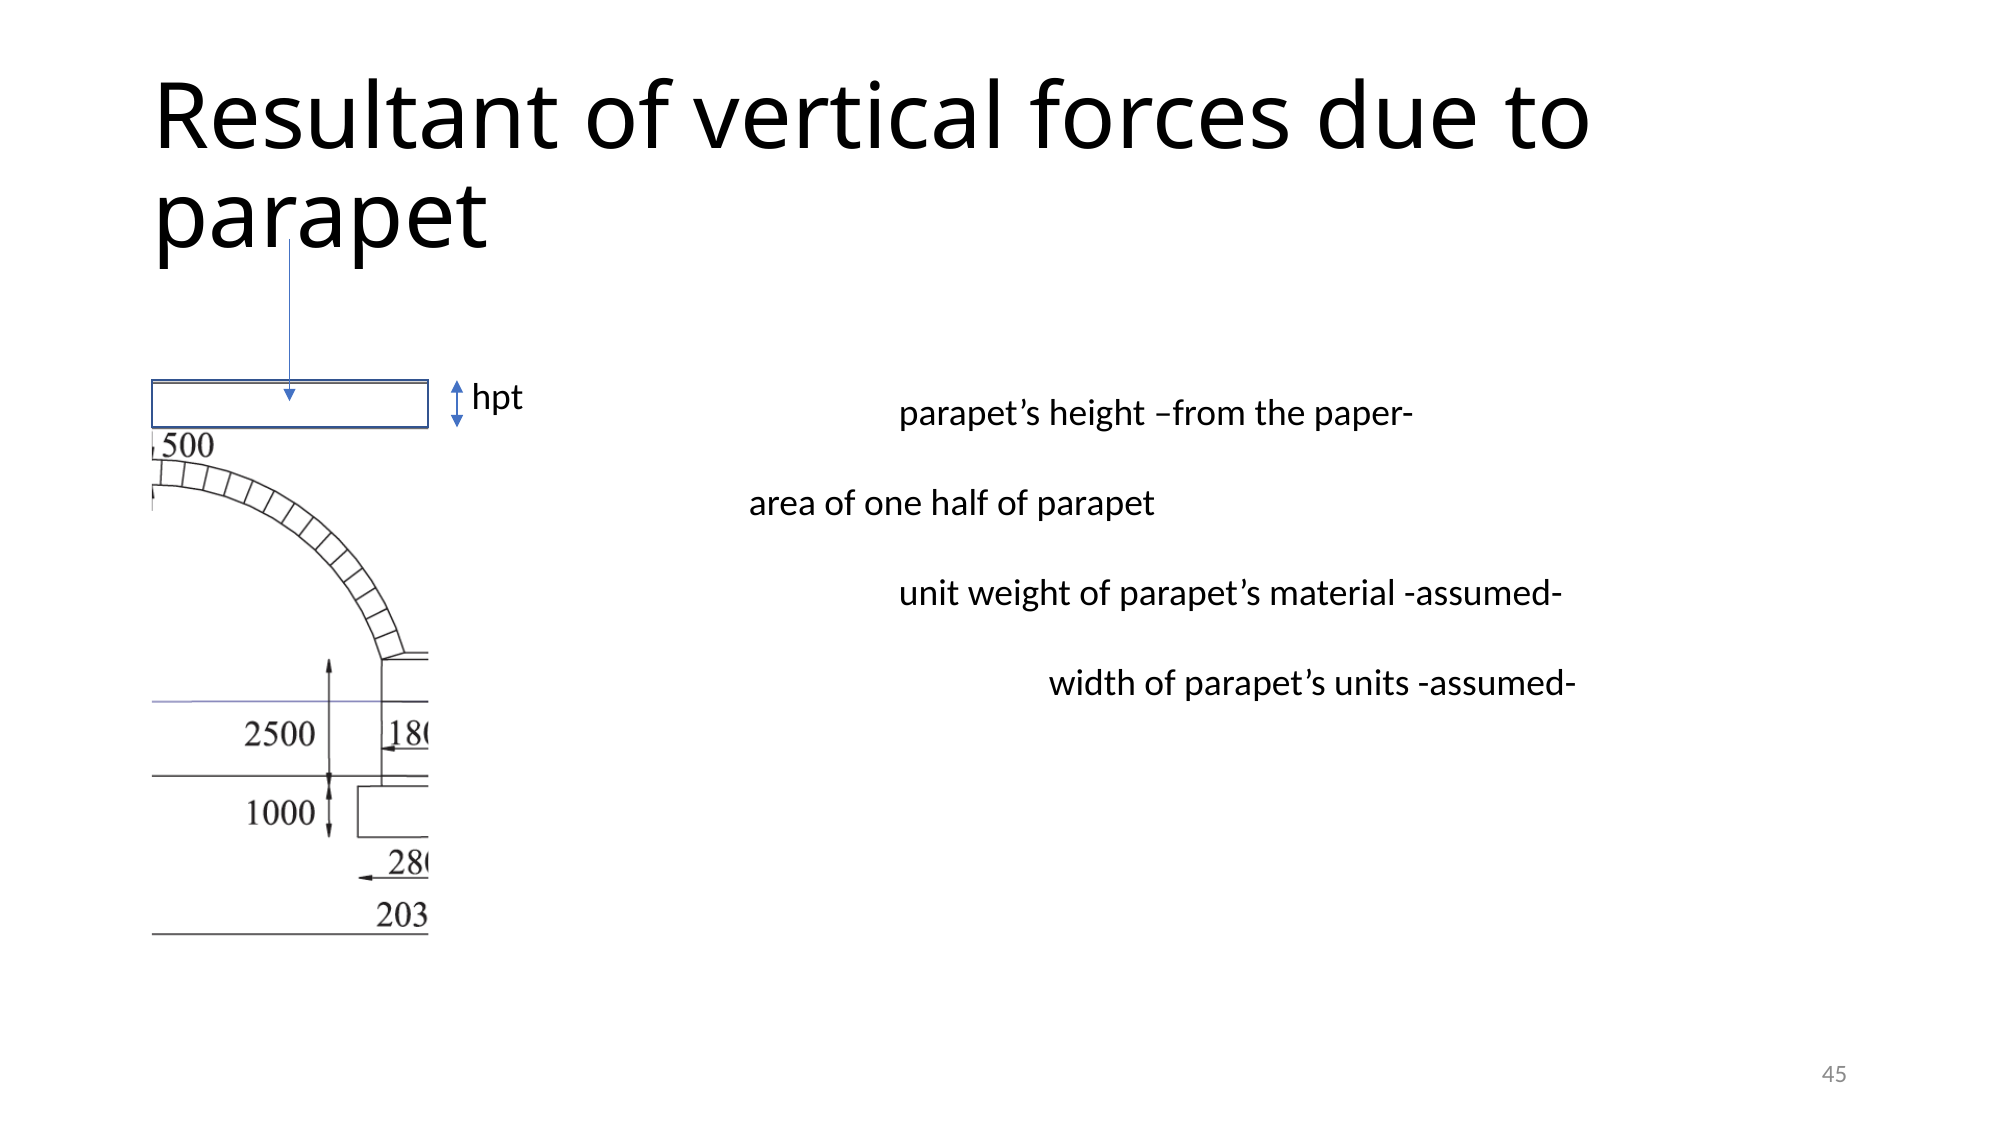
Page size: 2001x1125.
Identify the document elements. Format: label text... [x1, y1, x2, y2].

slide_number 45 [1412, 1042, 1863, 1103]
title Resultant of vertical forces due to parapet [137, 59, 1863, 278]
text_box hpt [456, 364, 585, 425]
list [151, 341, 429, 954]
